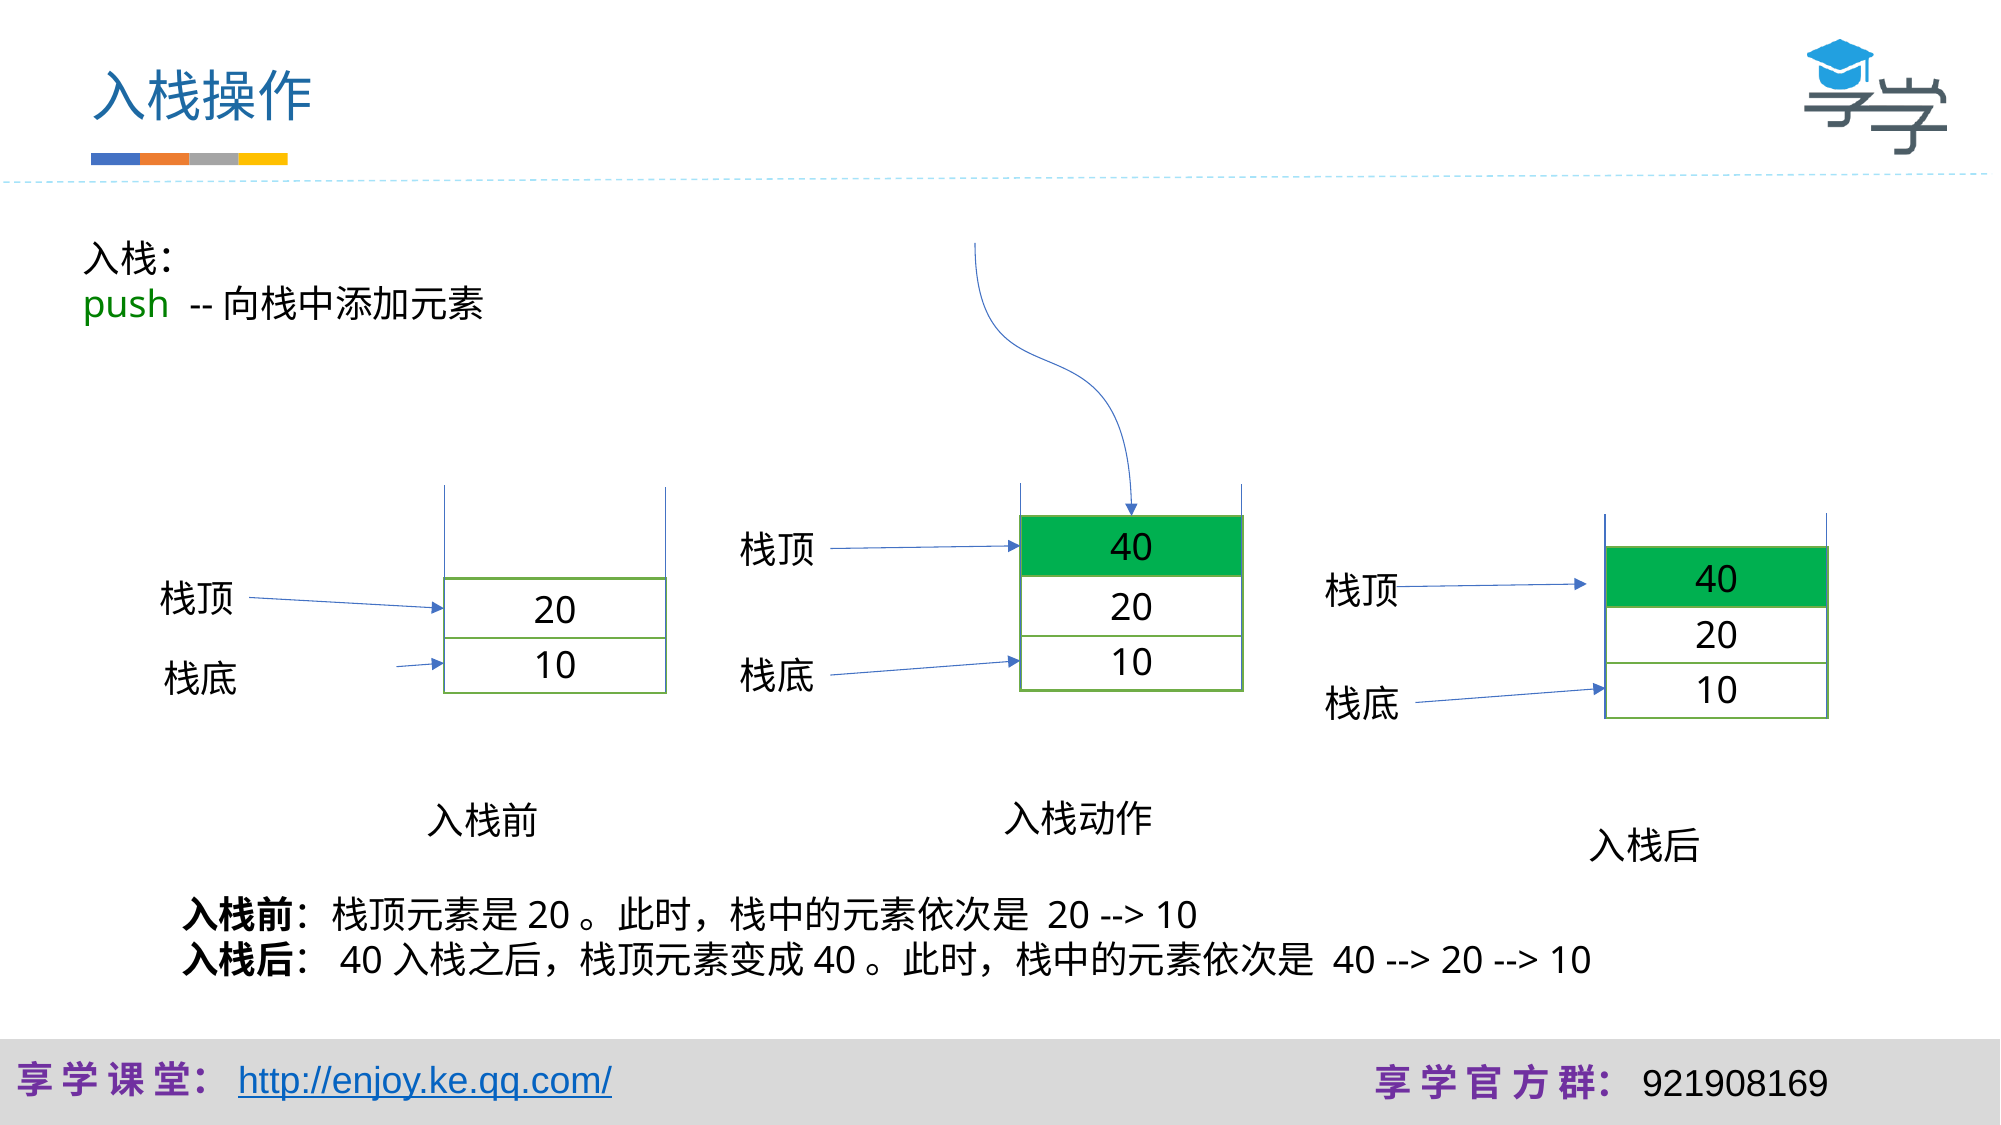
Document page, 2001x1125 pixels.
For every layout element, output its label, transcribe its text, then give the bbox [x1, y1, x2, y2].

text_box 10 [443, 639, 667, 694]
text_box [1396, 583, 1587, 587]
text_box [1415, 688, 1604, 703]
text_box 栈顶 [724, 518, 830, 578]
text_box 入栈后 [1573, 814, 1716, 875]
text_box 10 [1019, 637, 1244, 692]
text_box 20 [1021, 577, 1241, 637]
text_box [253, 663, 444, 678]
text_box 入栈前：栈顶元素是20。此时，栈中的元素依次是 20 --> 10 入栈后：40入栈之后，栈顶元素变成40。此时，栈中的元素依次是 40 --> 20 --> 10 [166, 883, 1685, 989]
text_box 40 [1021, 515, 1241, 577]
text_box 20 [1606, 608, 1826, 664]
text_box 入栈： push --向栈中添加元素 [67, 227, 1068, 333]
text_box 20 [445, 577, 665, 639]
picture [1799, 20, 1952, 173]
text_box 10 [1606, 664, 1826, 719]
text_box 栈底 [724, 644, 830, 705]
text_box 栈顶 [1309, 559, 1416, 620]
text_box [90, 152, 288, 166]
text_box 入栈操作 [91, 60, 975, 128]
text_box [830, 660, 1020, 675]
text_box 入栈动作 [988, 787, 1169, 847]
text_box 入栈前 [412, 789, 555, 850]
text_box 40 [1606, 546, 1826, 608]
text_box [830, 545, 1020, 549]
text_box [916, 301, 1190, 458]
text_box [0, 173, 1993, 183]
text_box 栈底 [1310, 672, 1415, 732]
text_box 栈底 [148, 647, 254, 707]
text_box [249, 597, 444, 609]
text_box 栈顶 [144, 567, 250, 628]
